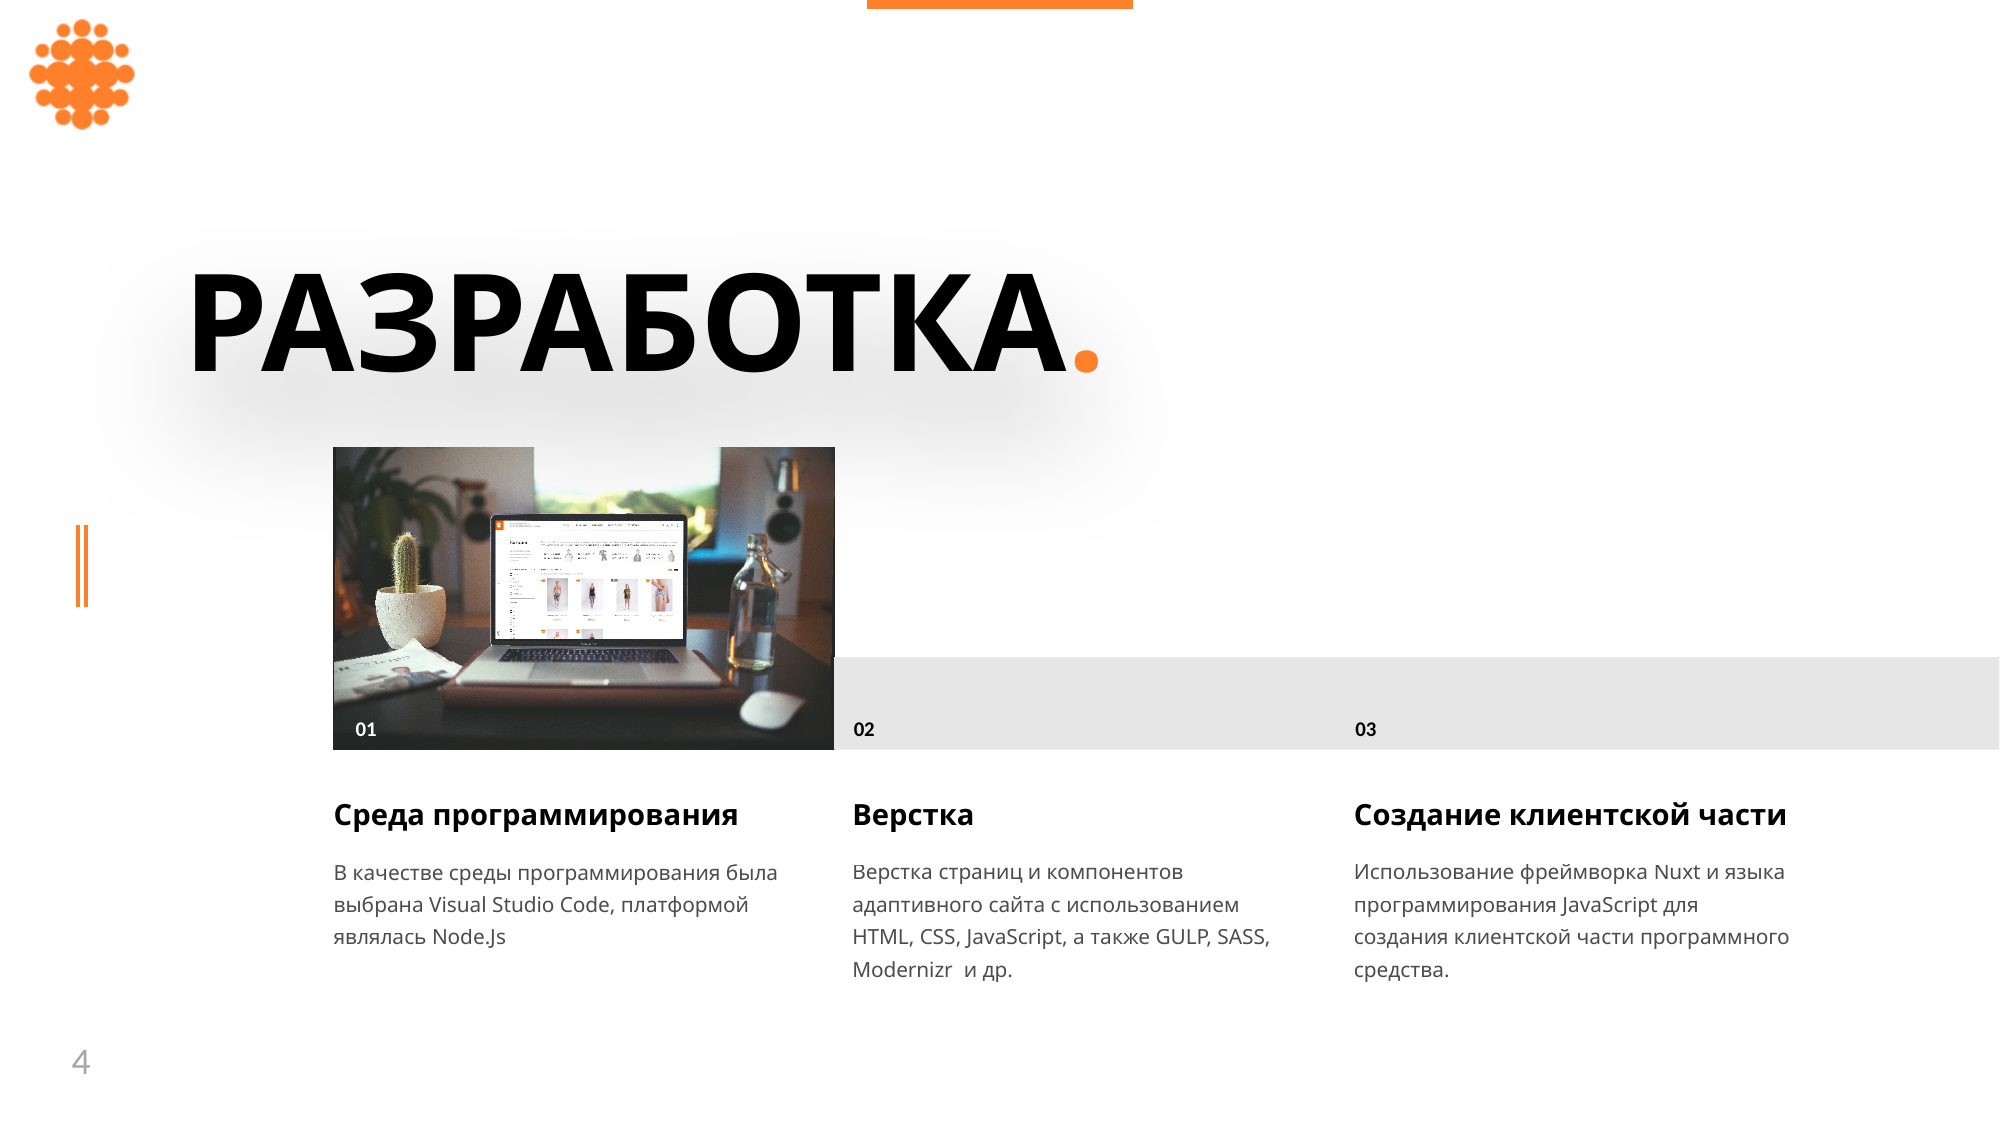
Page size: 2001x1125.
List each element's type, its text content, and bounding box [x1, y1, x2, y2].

text_box Среда программирования В качестве среды программирования была выбрана Visual Studio Code, платформой являлась Node.Js [333, 779, 834, 955]
picture [25, 17, 139, 132]
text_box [77, 524, 86, 607]
text_box Верстка Верстка страниц и компонентов адаптивного сайта с использованием HTML, CSS, JavaScript, а также GULP, SASS, Modernizr и др. [852, 779, 1331, 988]
text_box 02 [853, 704, 899, 747]
picture [333, 447, 835, 750]
text_box 03 [1355, 704, 1401, 747]
text_box [833, 656, 2000, 751]
text_box 4 [56, 1029, 99, 1089]
text_box Создание клиентской части Использование фреймворка Nuxt и языка программирования JavaScript для создания клиентской части программного средства. [1353, 779, 1833, 988]
title РАЗРАБОТКА. [168, 192, 1833, 463]
